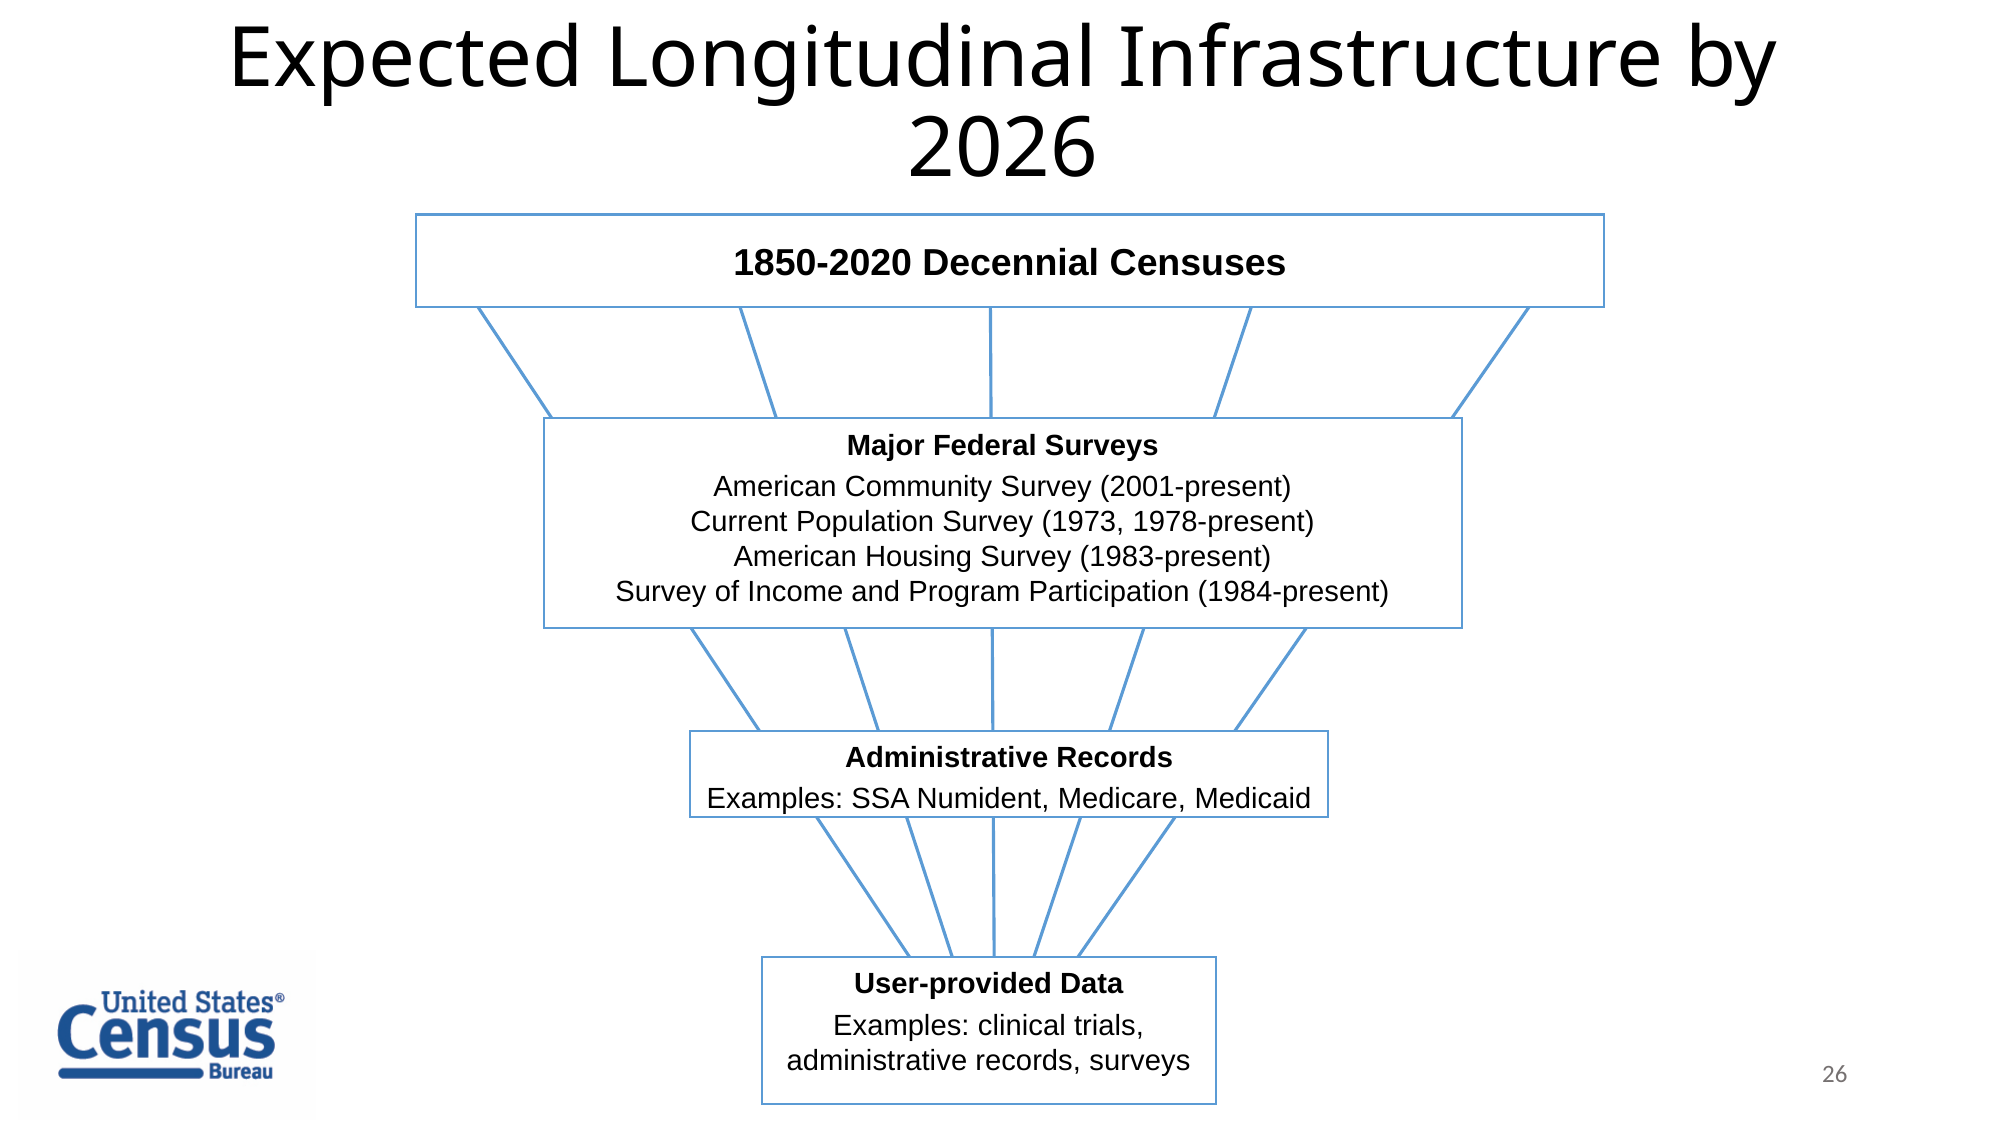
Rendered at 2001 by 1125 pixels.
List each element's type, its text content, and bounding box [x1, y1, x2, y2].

text_box 26 [1605, 1042, 1863, 1103]
title Expected Longitudinal Infrastructure by 2026 [140, 0, 1866, 213]
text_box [415, 214, 1605, 1105]
picture [18, 950, 316, 1120]
